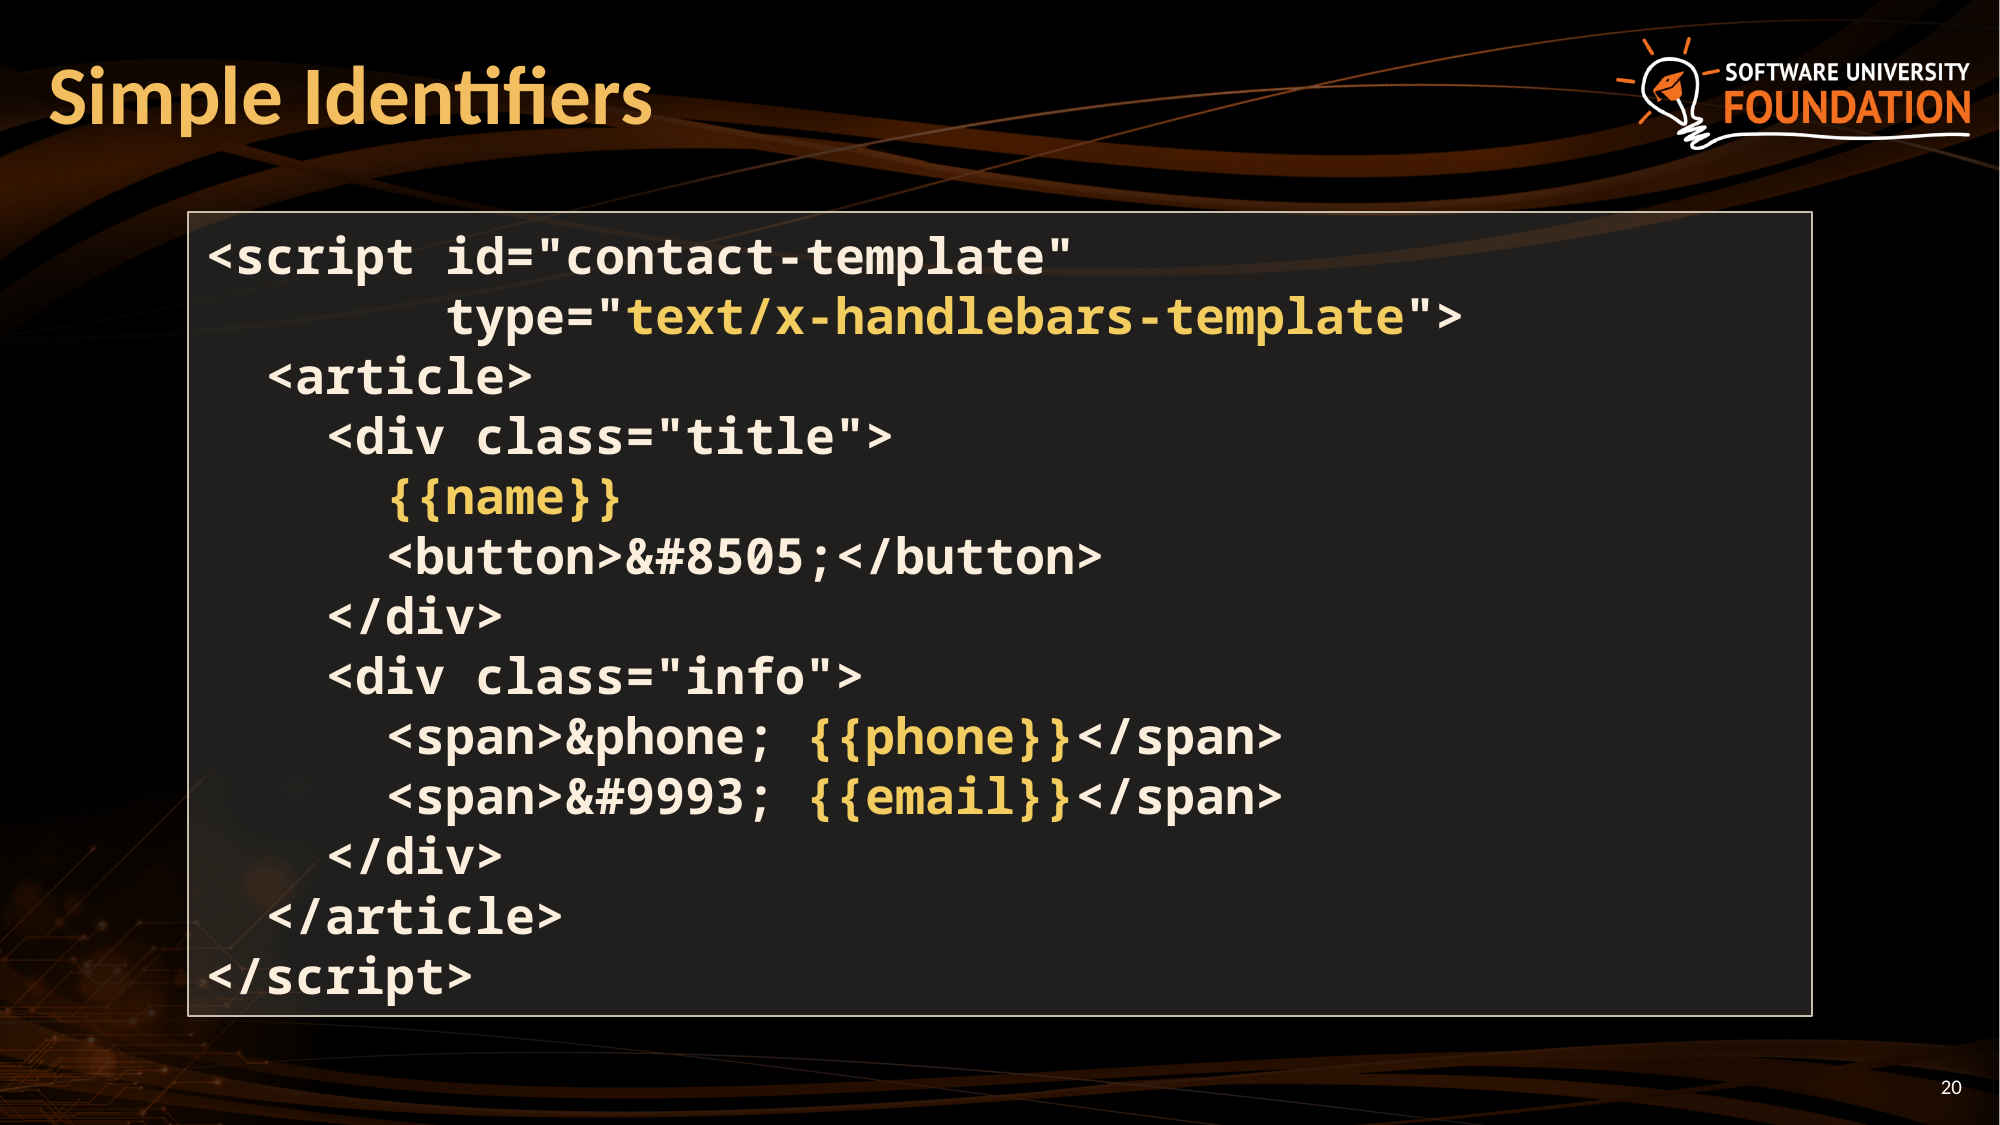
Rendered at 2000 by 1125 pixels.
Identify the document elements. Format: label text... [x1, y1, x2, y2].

picture [0, 0, 2000, 1125]
text_box <script id="contact-template" type="text/x-handlebars-template"> <article> <div class="title"> {{name}} <button>&#8505;</button> </div> <div class="info"> <span>&phone; {{phone}}</span> <span>&#9993; {{email}}</span> </div> </article> </script> [187, 212, 1812, 1016]
title Simple Identifiers [30, 6, 1602, 189]
slide_number 20 [1897, 1070, 1968, 1103]
